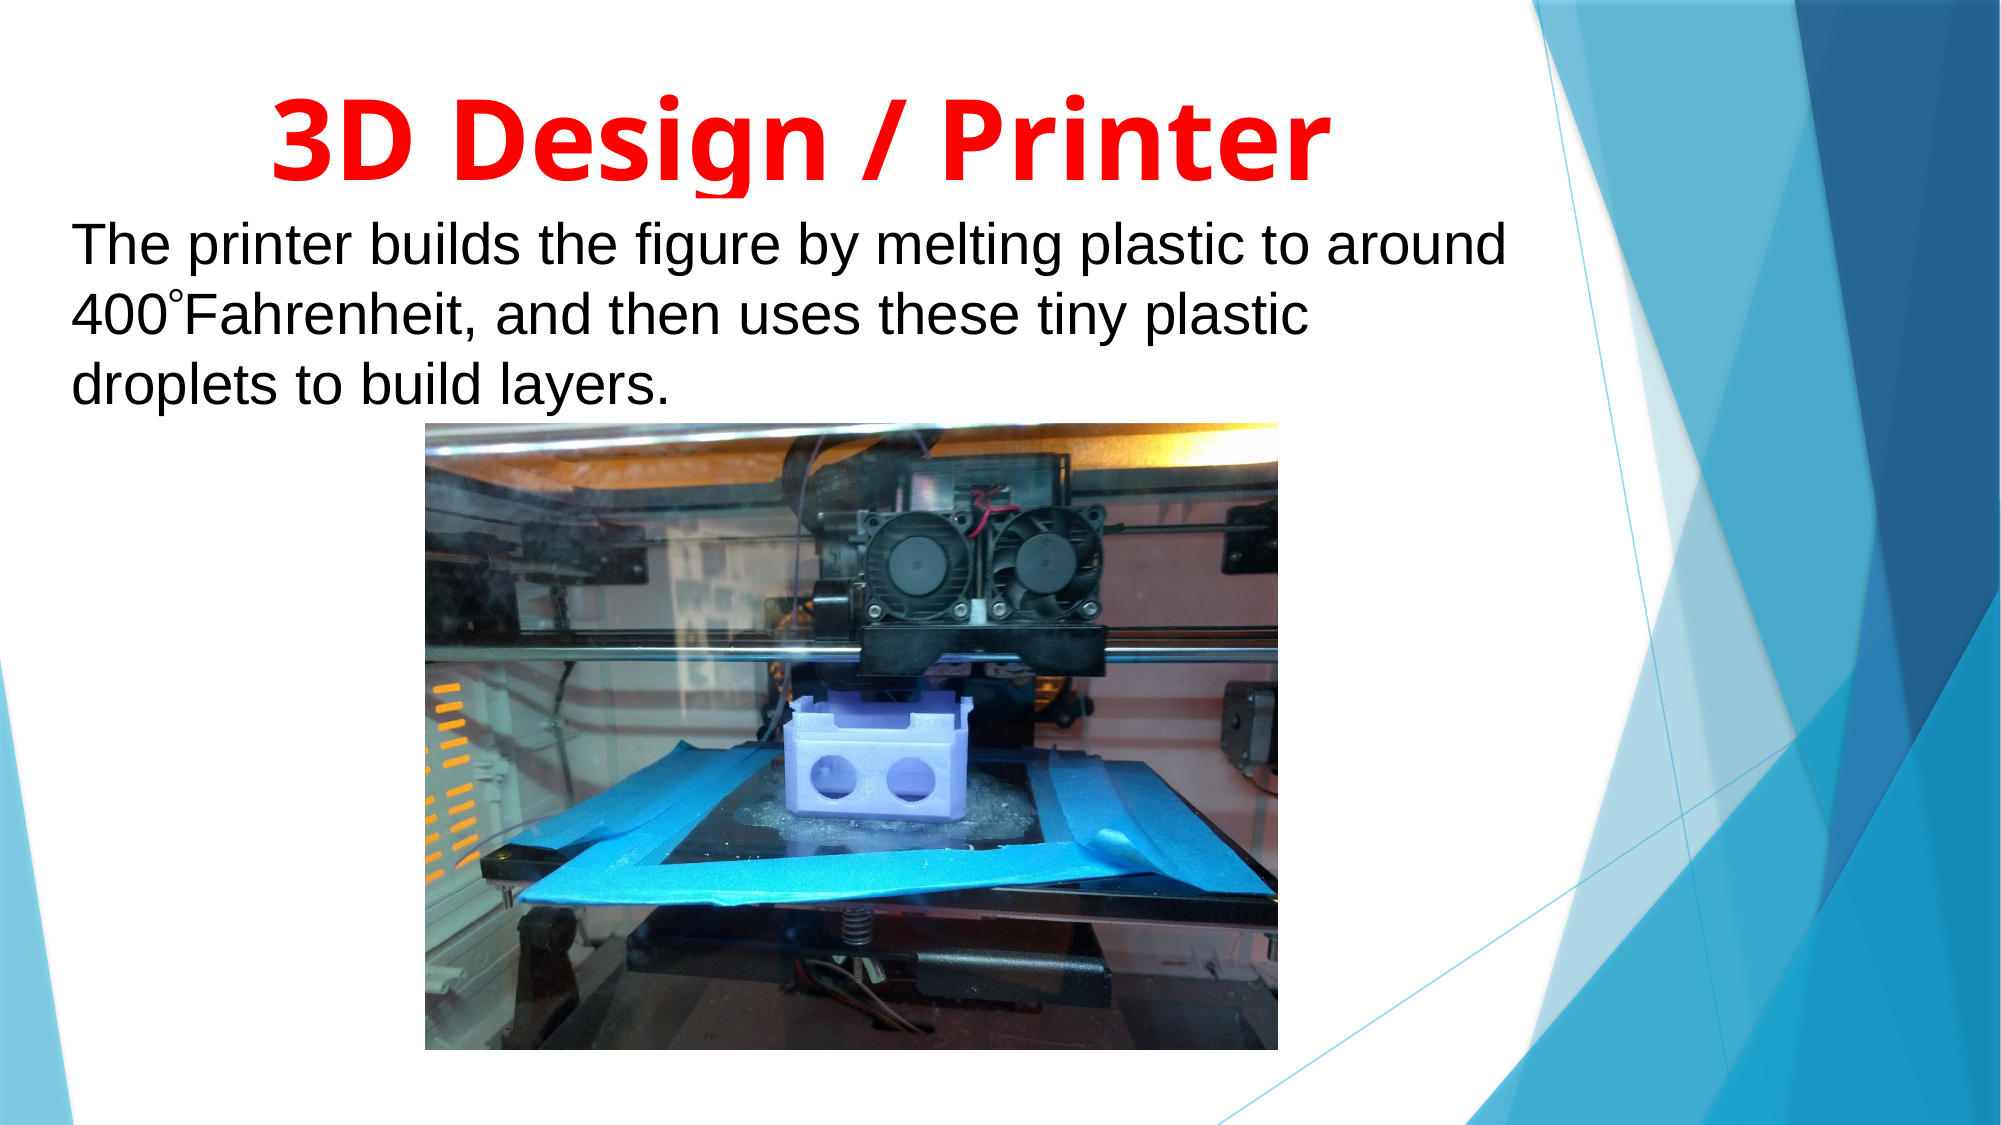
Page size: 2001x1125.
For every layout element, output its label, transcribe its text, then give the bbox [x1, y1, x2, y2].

picture [424, 409, 1279, 1050]
text_box The printer builds the figure by melting plastic to around 400Fahrenheit, and then uses these tiny plastic droplets to build layers. [56, 198, 1549, 424]
text_box 3D Design / Printer [255, 60, 1349, 198]
